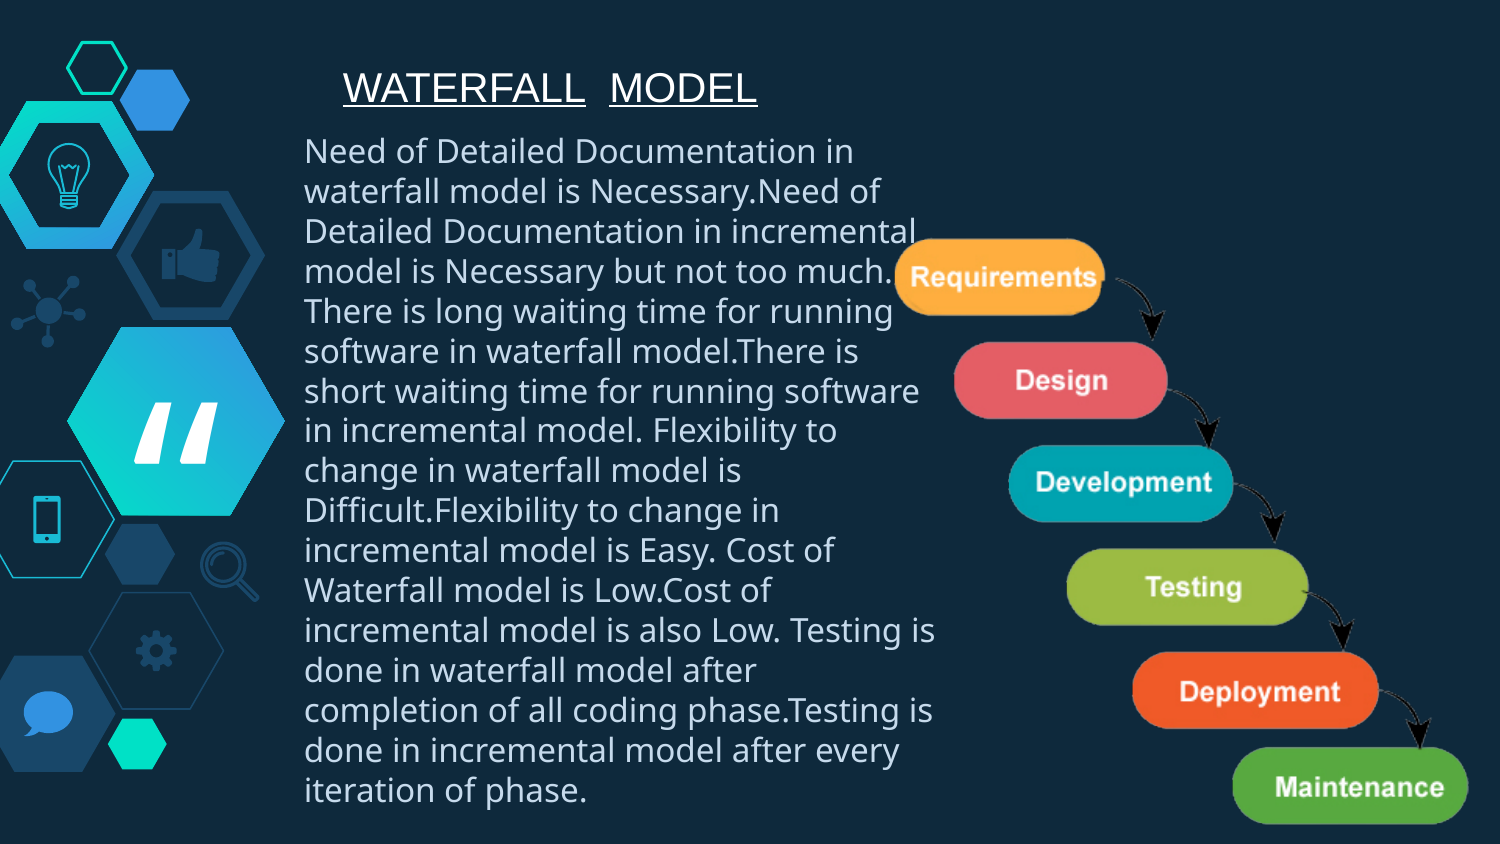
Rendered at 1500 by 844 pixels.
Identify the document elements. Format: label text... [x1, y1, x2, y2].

picture [875, 218, 1500, 844]
text_box WATERFALL MODEL [328, 53, 914, 118]
list Need of Detailed Documentation in waterfall model is Necessary.Need of Detailed Documentation in incremental model is Necessary but not too much. There is long waiting time for running software in waterfall model.There is short waiting time for running software in incremental model. Flexibility to change in waterfall model is Difficult.Flexibility to change in incremental model is Easy. Cost of Waterfall model is Low.Cost of incremental model is also Low. Testing is done in waterfall model after completion of all coding phase.Testing is done in incremental model after every iteration of phase. [288, 112, 954, 827]
